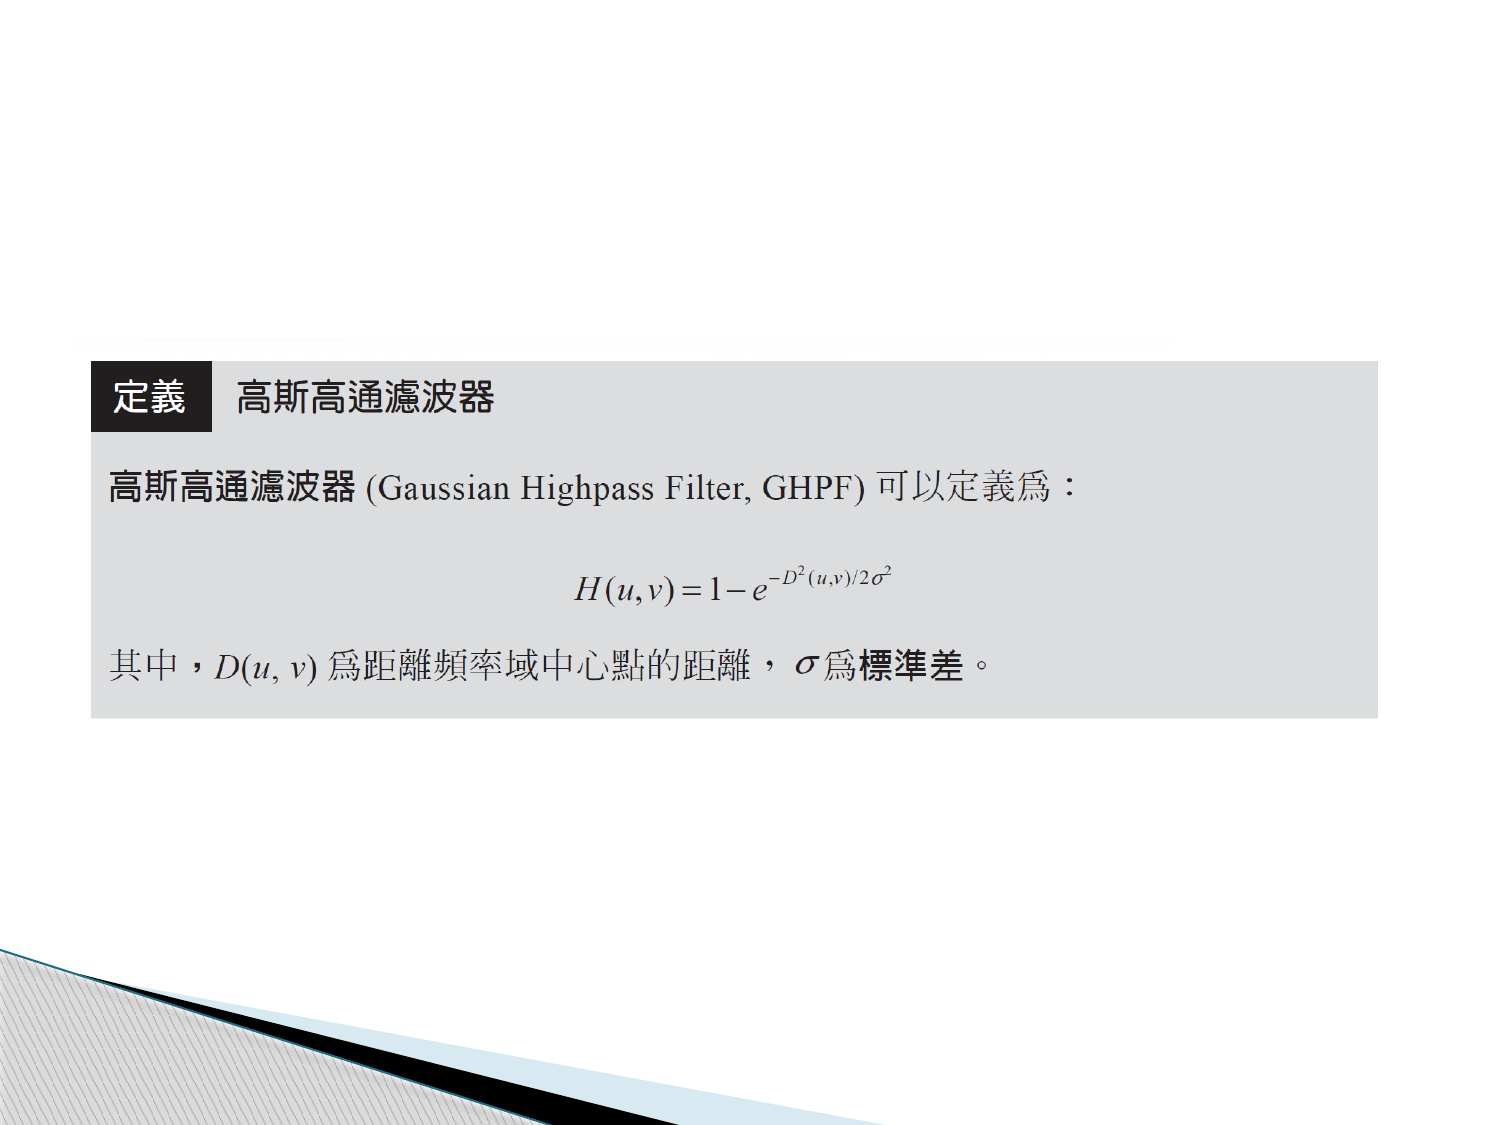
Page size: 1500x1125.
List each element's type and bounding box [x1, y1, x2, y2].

list [76, 337, 1412, 734]
